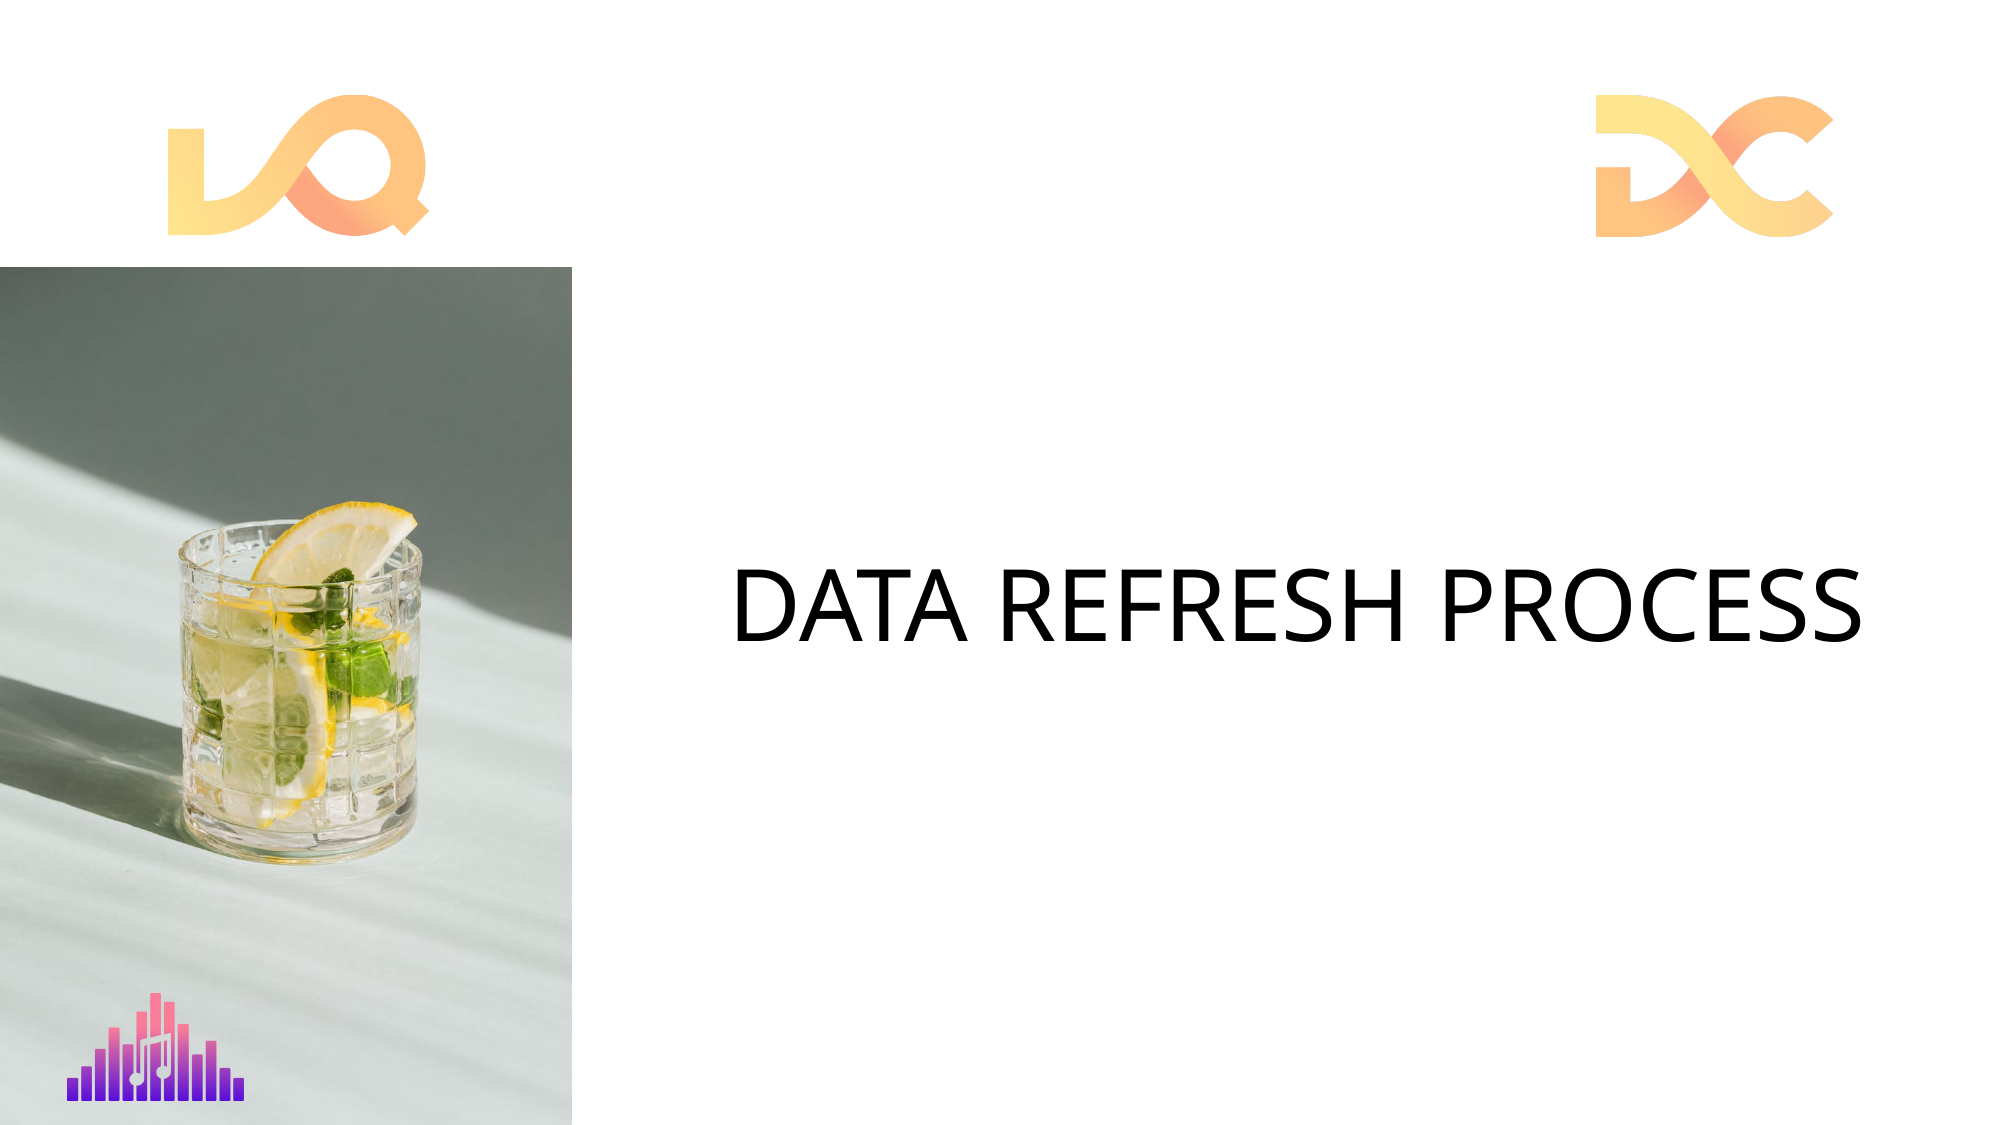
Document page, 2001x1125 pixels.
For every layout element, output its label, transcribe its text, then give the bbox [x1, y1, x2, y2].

picture [0, 267, 572, 1125]
text_box DATA REFRESH PROCESS [713, 534, 1882, 670]
